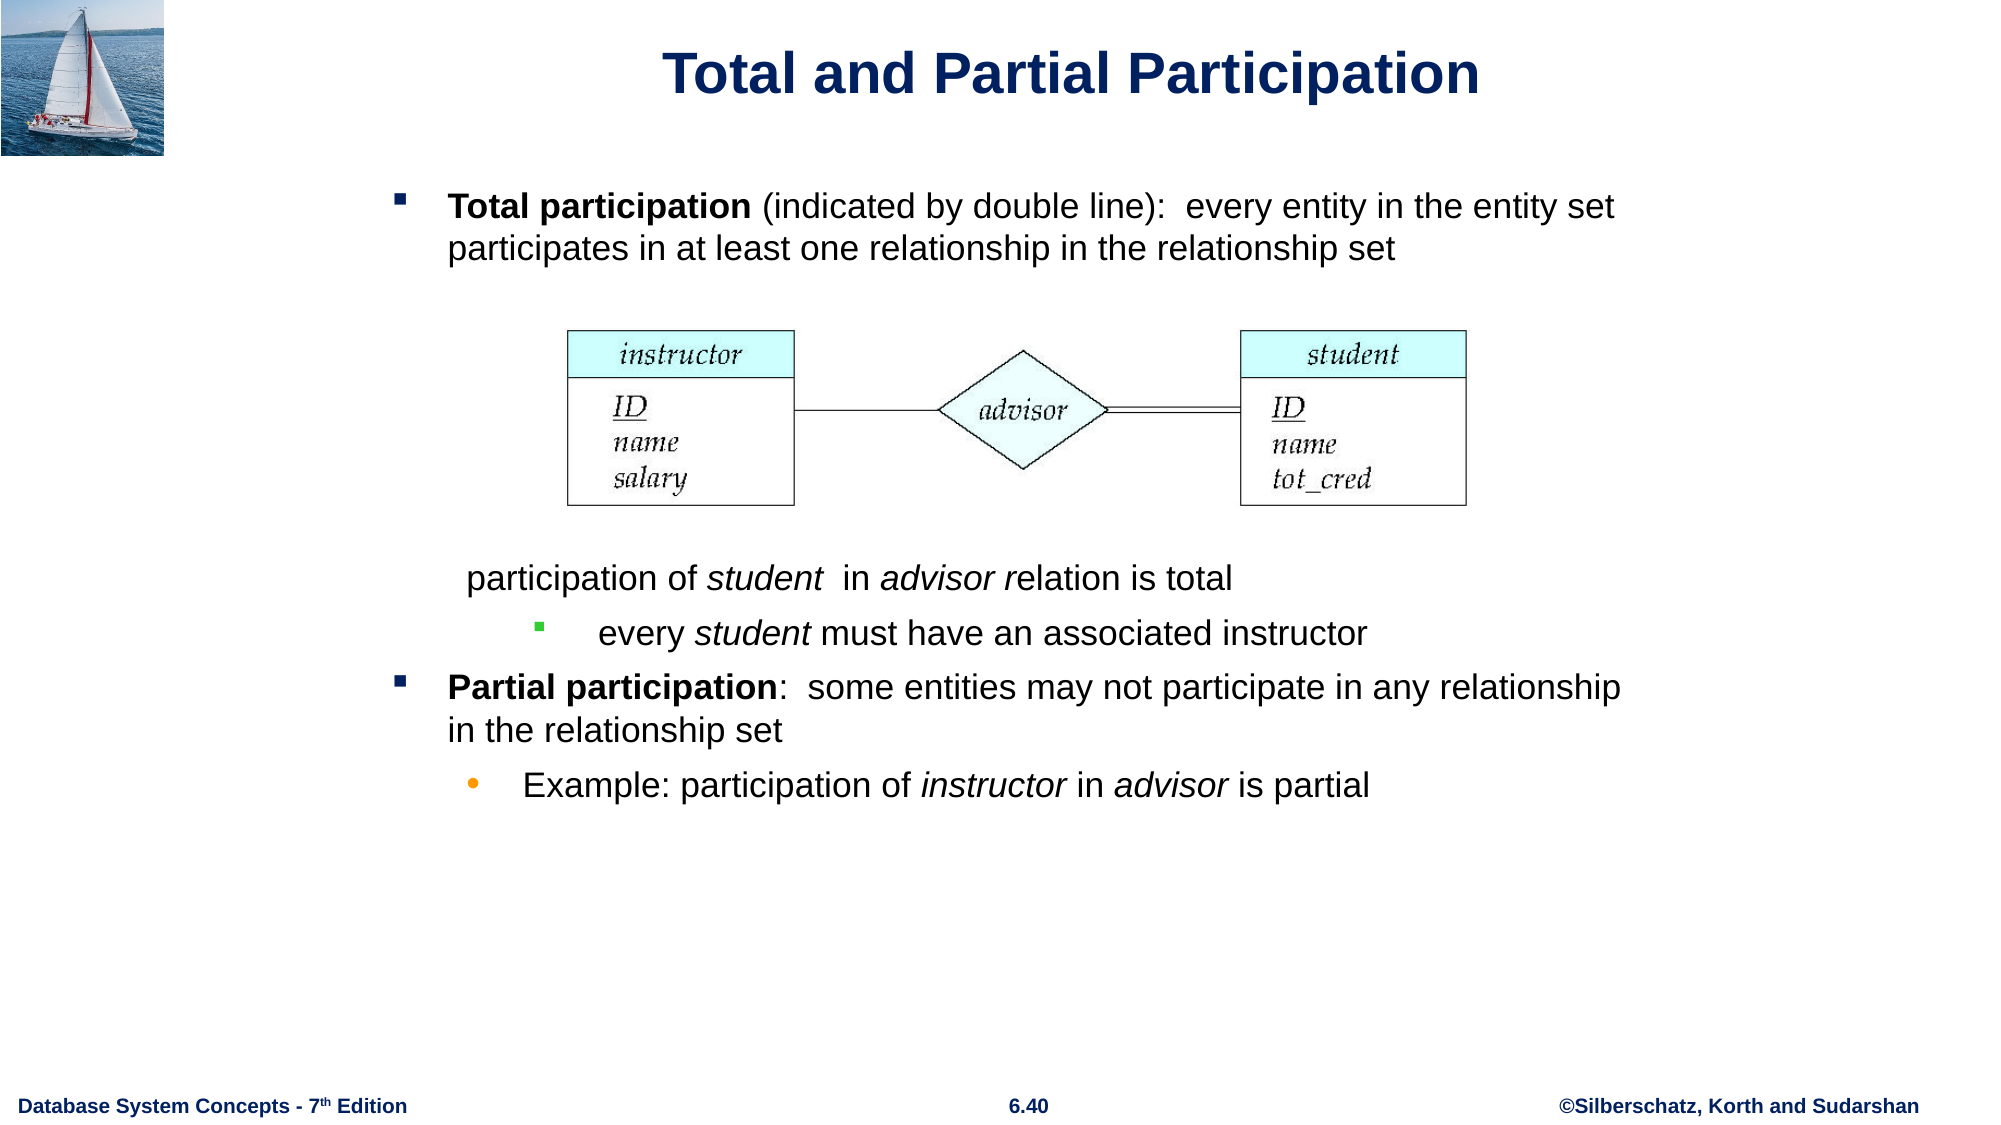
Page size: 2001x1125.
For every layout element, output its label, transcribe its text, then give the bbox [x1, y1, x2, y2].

text_box Total participation (indicated by double line): every entity in the entity set participates in at least one relationship in the relationship set participation of student in advisor relation is total every student must have an associated instructor Partial participation: some entities may not participate in any relationship in the relationship set Example: participation of instructor in advisor is partial [376, 175, 1650, 926]
picture [1, 0, 164, 156]
title Total and Partial Participation [462, 38, 1682, 114]
picture [565, 327, 1471, 507]
